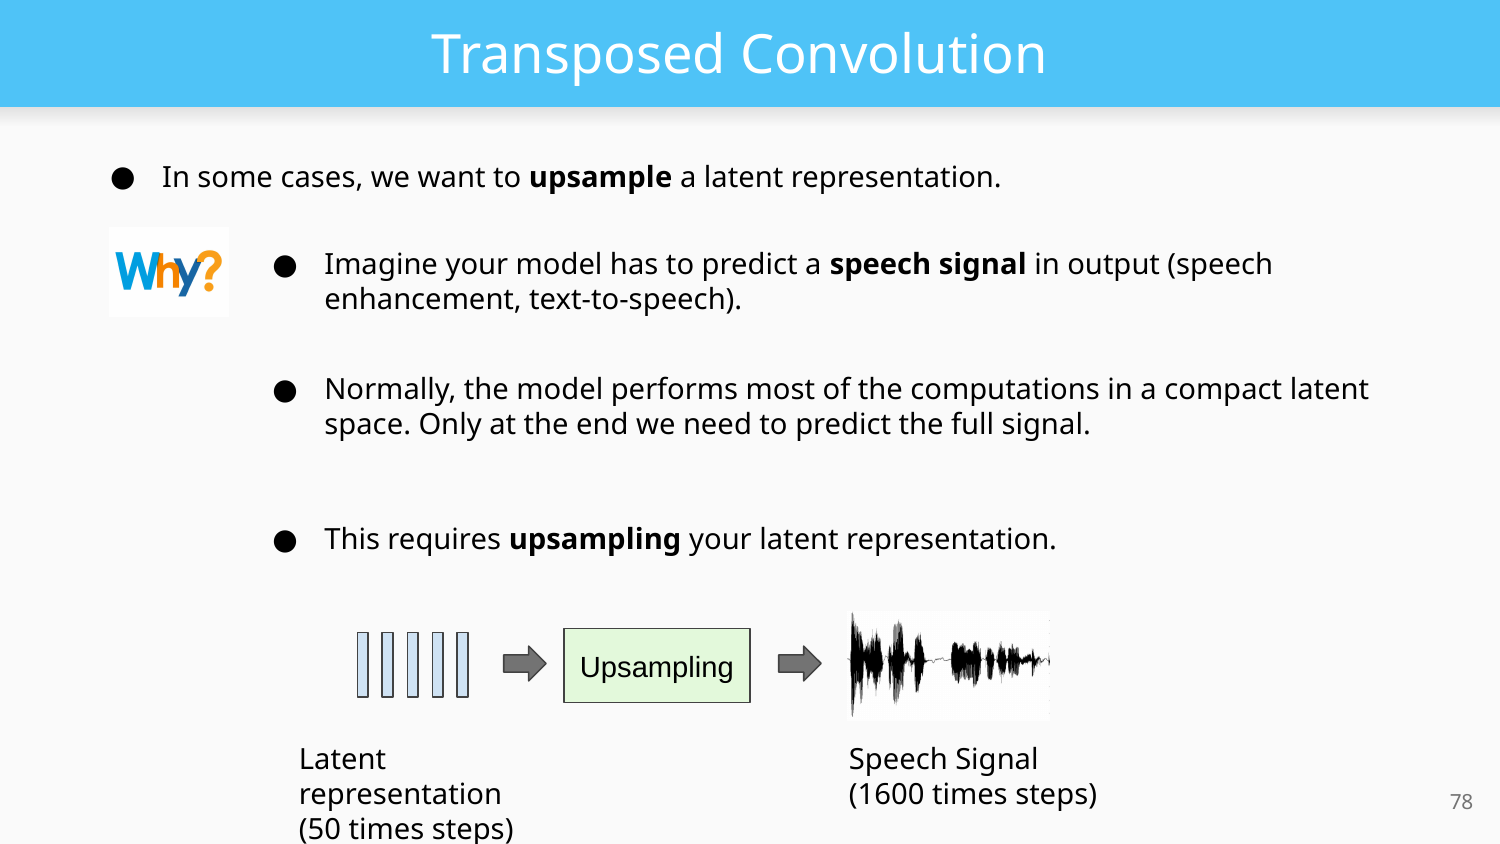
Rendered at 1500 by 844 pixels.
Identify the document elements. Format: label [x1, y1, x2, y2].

text_box [382, 632, 394, 698]
text_box [778, 646, 822, 681]
text_box [563, 628, 750, 703]
text_box [503, 646, 547, 681]
text_box [234, 355, 1464, 456]
text_box [71, 142, 1443, 208]
text_box [357, 632, 369, 698]
text_box [833, 725, 1155, 826]
title [16, 2, 1464, 102]
text_box [432, 632, 444, 698]
picture [109, 226, 230, 317]
text_box [457, 632, 469, 698]
picture [846, 610, 1051, 721]
text_box [234, 230, 1464, 331]
slide_number [1398, 770, 1489, 835]
text_box [234, 505, 1464, 571]
text_box [407, 632, 419, 698]
text_box [283, 725, 605, 844]
